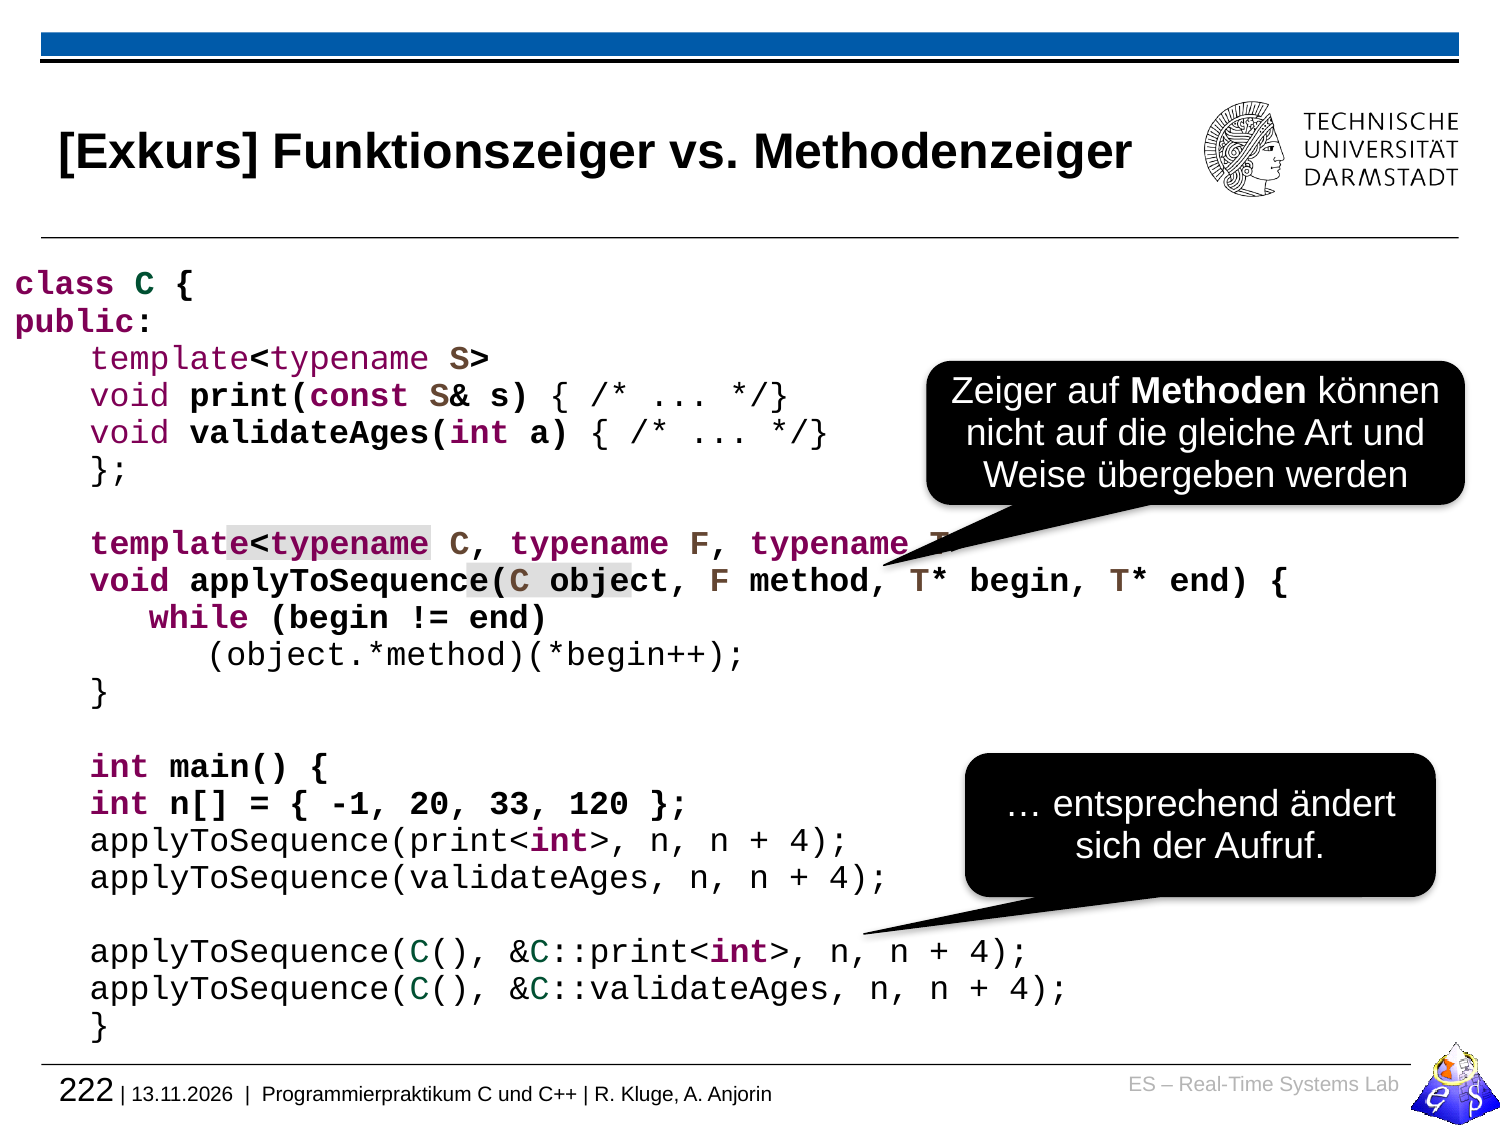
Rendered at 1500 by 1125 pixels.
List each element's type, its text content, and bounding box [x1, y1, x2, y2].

text_box … entsprechend ändert sich der Aufruf. [863, 753, 1436, 935]
text_box Zeiger auf Methoden können nicht auf die gleiche Art und Weise übergeben werden [882, 360, 1465, 567]
title [Exkurs] Funktionszeiger vs. Methodenzeiger [58, 80, 1187, 218]
picture [1187, 84, 1483, 214]
text_box class C { public: template<typename S> void print(const S& s) { /* ... */} void validateAges(int a) { /* ... */} }; template<typename C, typename F, typename T> void applyToSequence(C object, F method, T* begin, T* end) { while (begin != end) (object.*method)(*begin++); } int main() { int n[] = { -1, 20, 33, 120 }; applyToSequence(print<int>, n, n + 4); applyToSequence(validateAges, n, n + 4); applyToSequence(C(), &C::print<int>, n, n + 4); applyToSequence(C(), &C::validateAges, n, n + 4); } [0, 258, 1305, 1125]
picture [1411, 1041, 1500, 1125]
